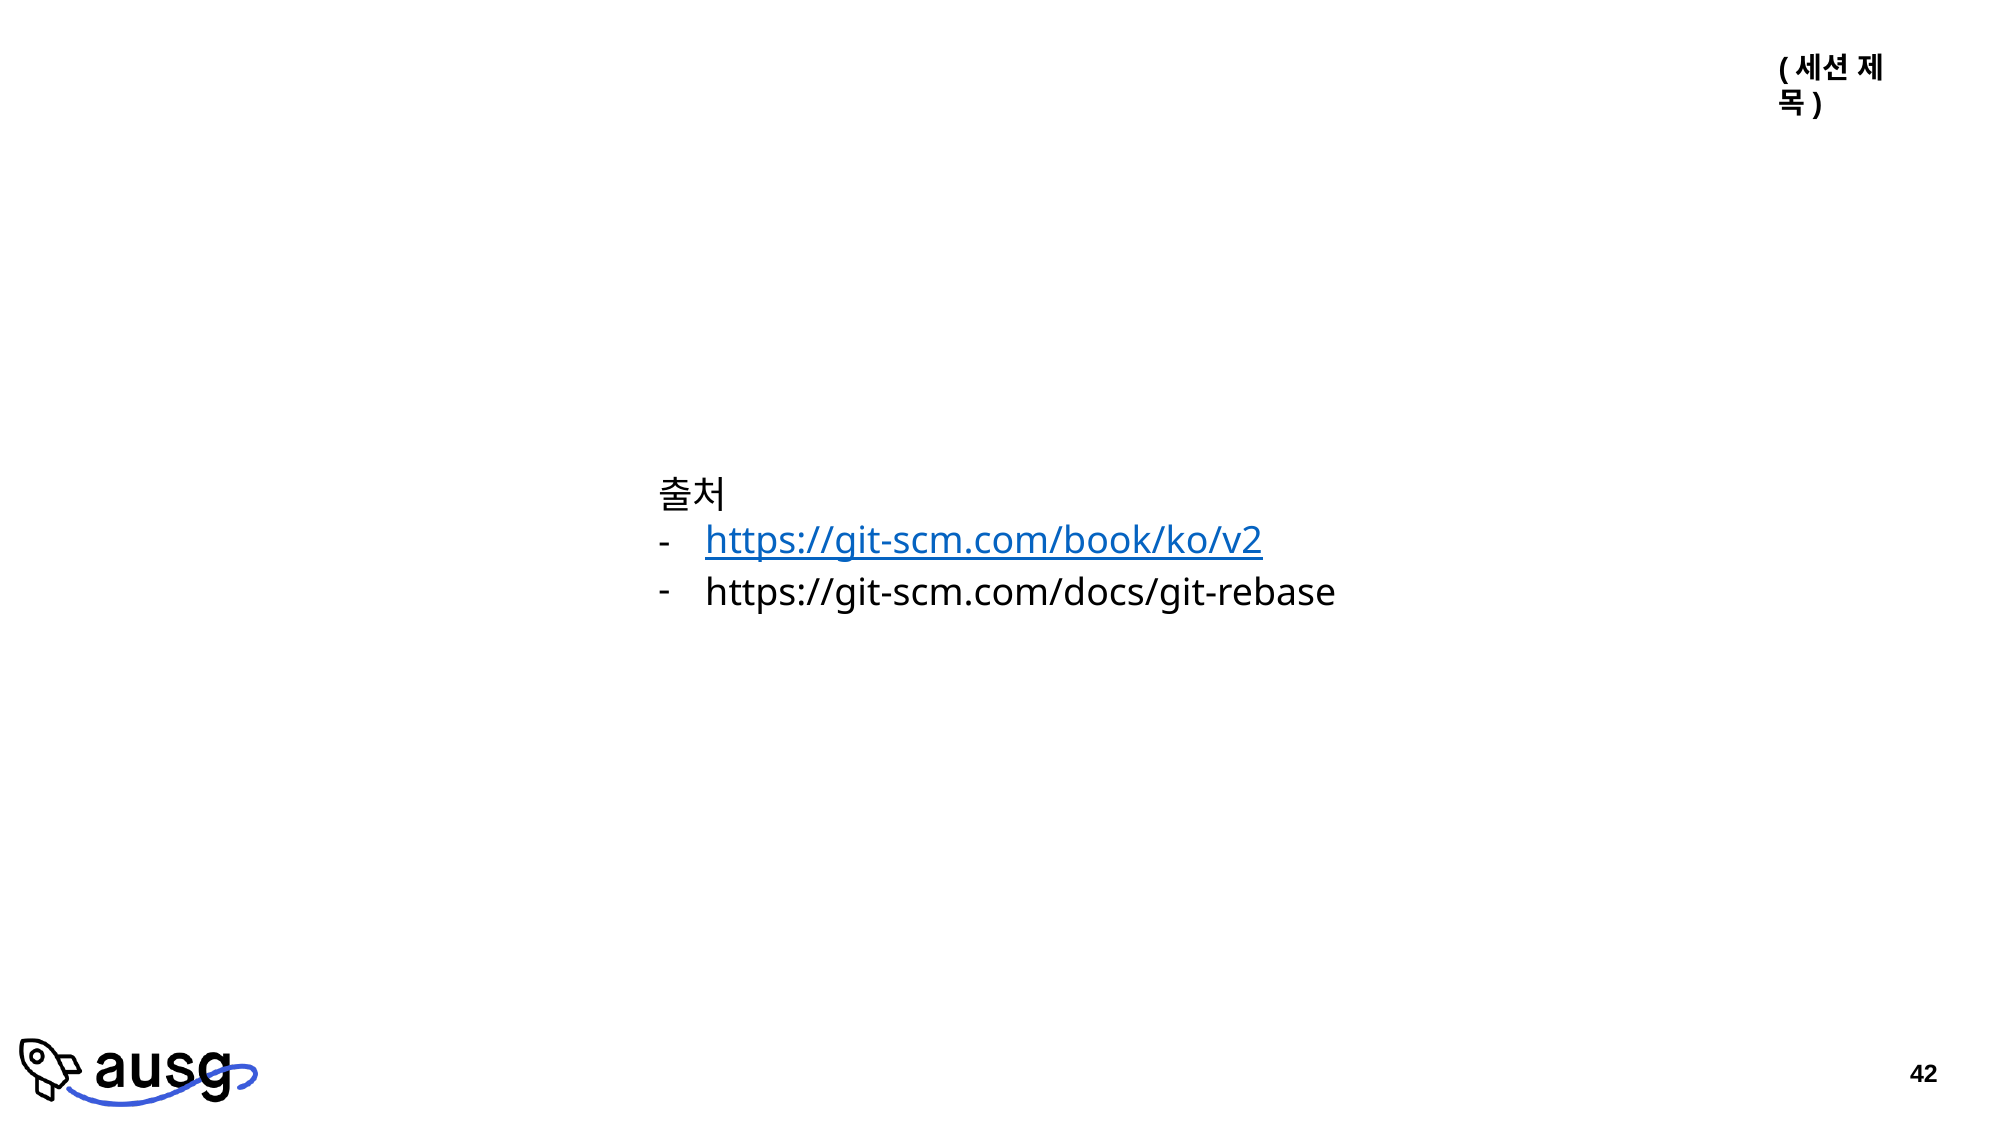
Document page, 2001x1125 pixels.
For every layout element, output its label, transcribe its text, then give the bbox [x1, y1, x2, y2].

slide_number 42 [1503, 1042, 1953, 1103]
text_box 출처 https://git-scm.com/book/ko/v2 https://git-scm.com/docs/git-rebase [643, 463, 1357, 665]
picture [16, 1036, 259, 1109]
text_box (세션 제목) [1763, 42, 1931, 127]
